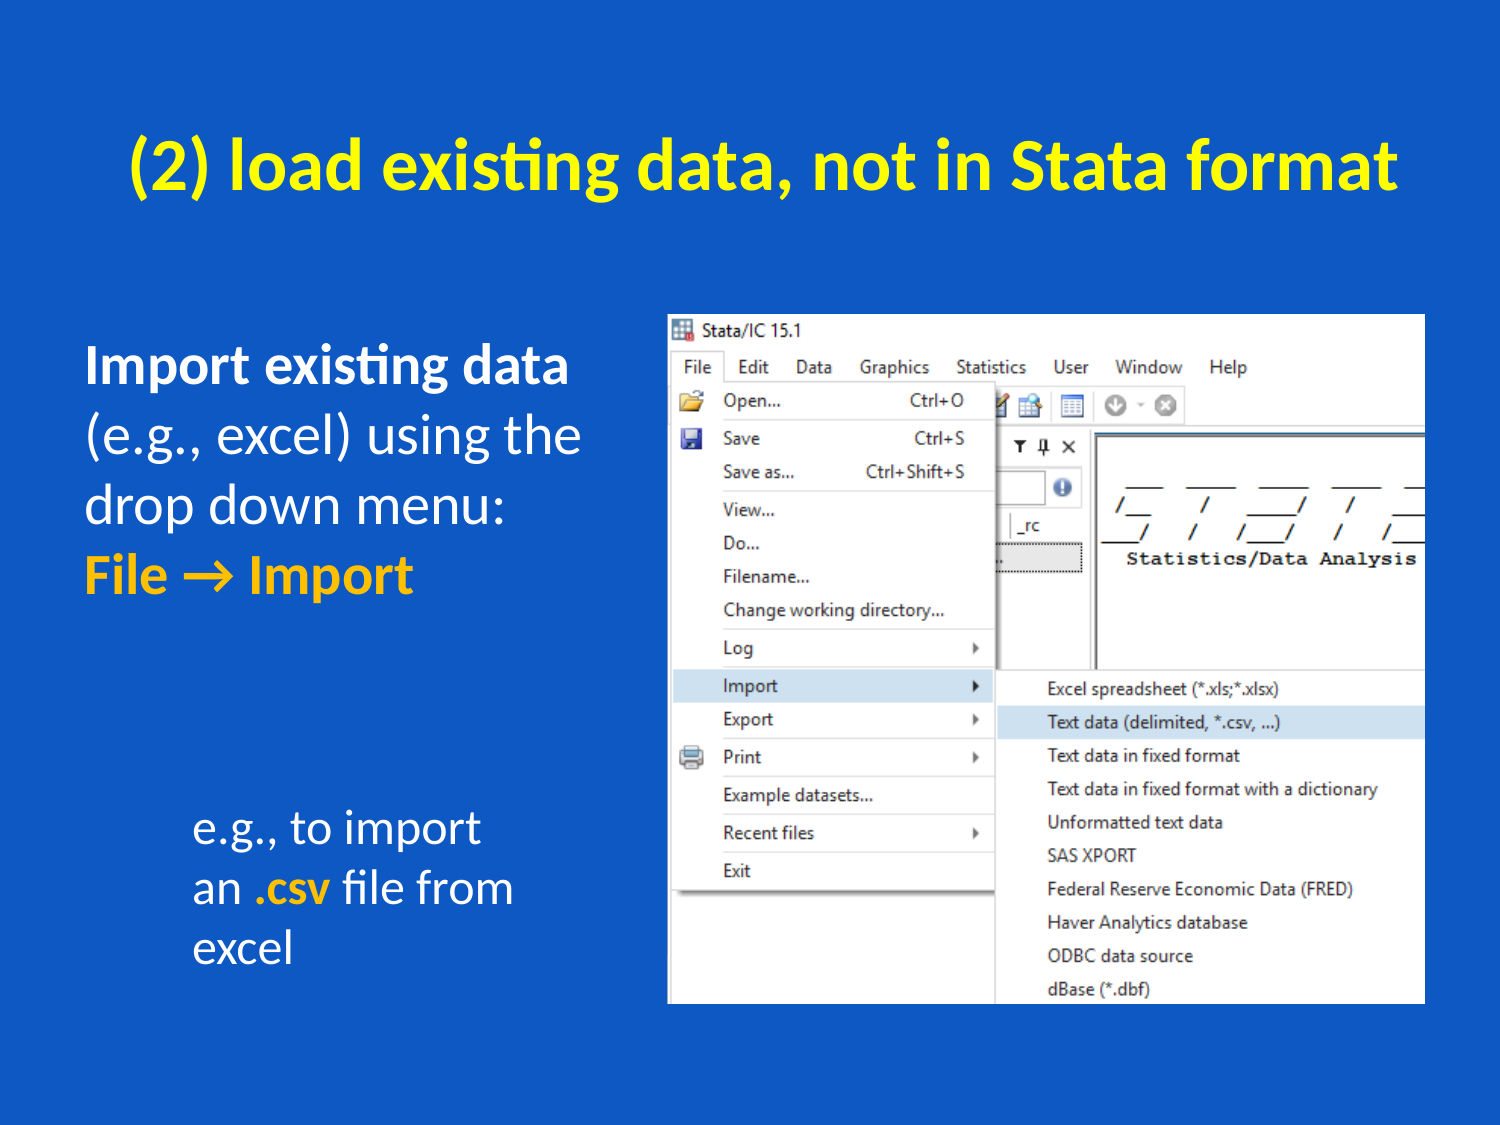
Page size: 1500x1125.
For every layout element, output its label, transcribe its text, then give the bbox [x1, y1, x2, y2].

picture [666, 314, 1426, 1004]
list Import existing data (e.g., excel) using the drop down menu: File → Import [69, 318, 627, 1060]
title (2) load existing data, not in Stata format [69, 66, 1459, 255]
text_box e.g., to import an .csv file from excel [177, 786, 627, 982]
